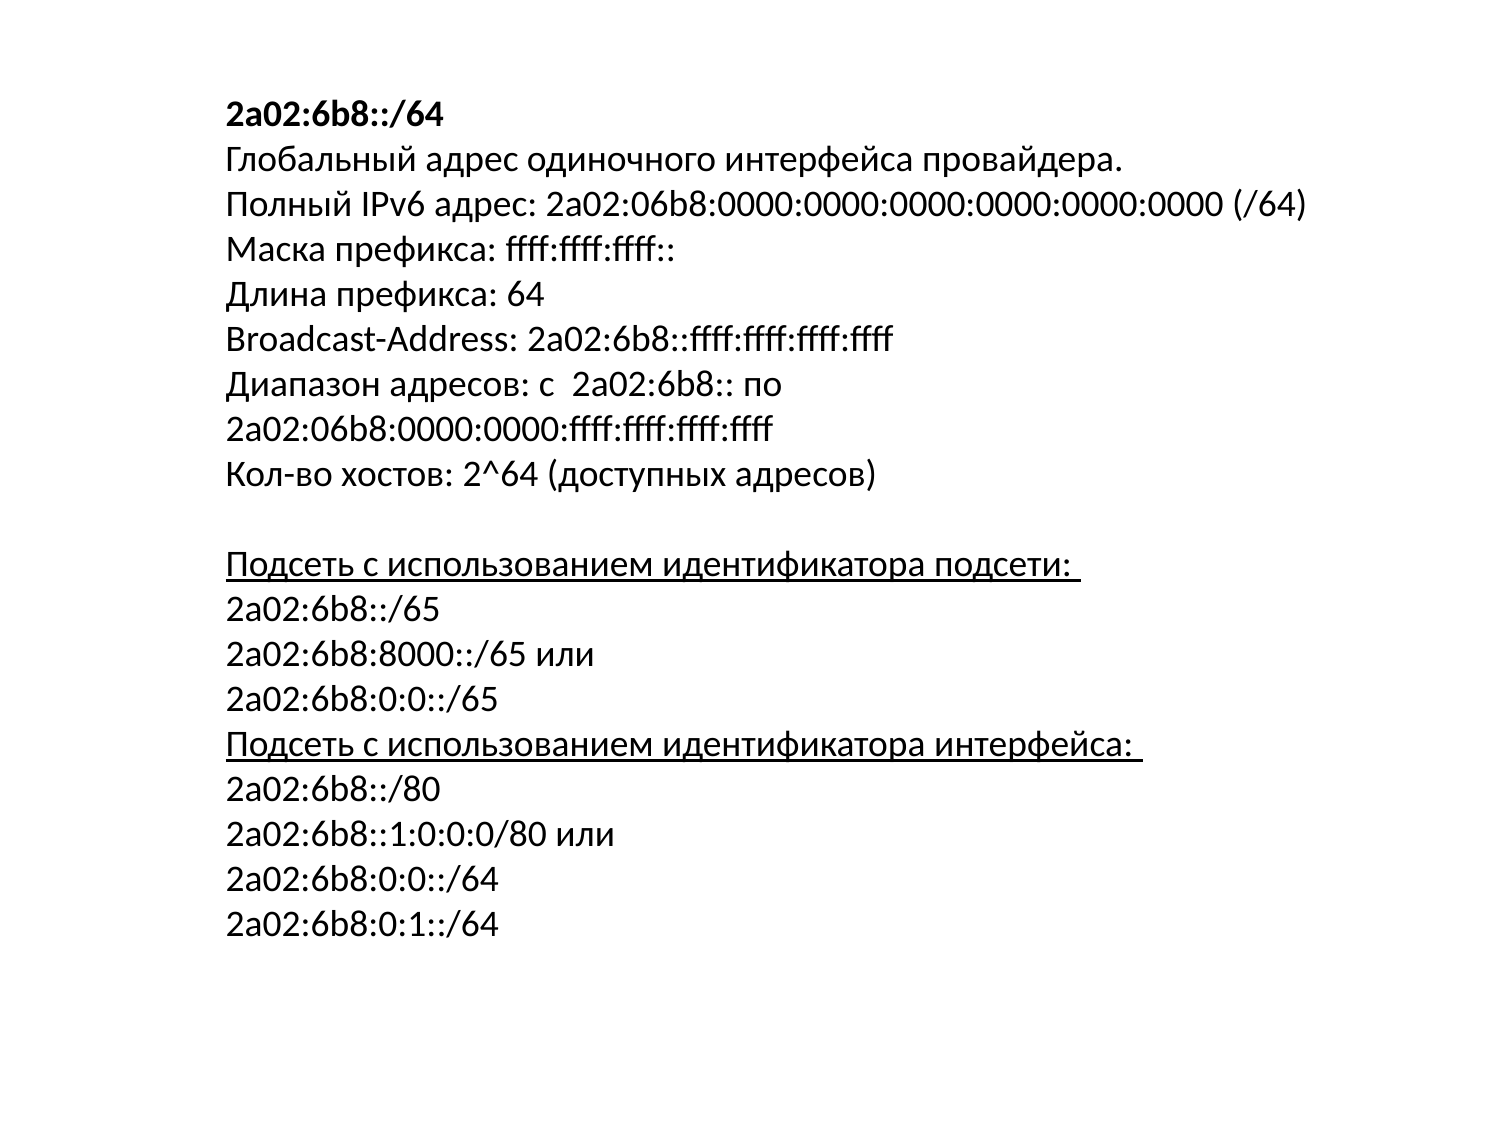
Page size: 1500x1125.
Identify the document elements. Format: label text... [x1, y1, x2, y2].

text_box 2a02:6b8::/64 Глобальный адрес одиночного интерфейса провайдера. Полный IPv6 адрес: 2a02:06b8:0000:0000:0000:0000:0000:0000 (/64) Маска префикса: ffff:ffff:ffff:: Длина префикса: 64 Broadcast-Address: 2a02:6b8::ffff:ffff:ffff:ffff Диапазон адресов: с 2a02:6b8:: по 2a02:06b8:0000:0000:ffff:ffff:ffff:ffff Кол-во хостов: 2^64 (доступных адресов) Подсеть с использованием идентификатора подсети: 2a02:6b8::/65 2a02:6b8:8000::/65 или 2a02:6b8:0:0::/65 Подсеть с использованием идентификатора интерфейса: 2a02:6b8::/80 2a02:6b8::1:0:0:0/80 или 2a02:6b8:0:0::/64 2a02:6b8:0:1::/64 [210, 81, 1336, 997]
